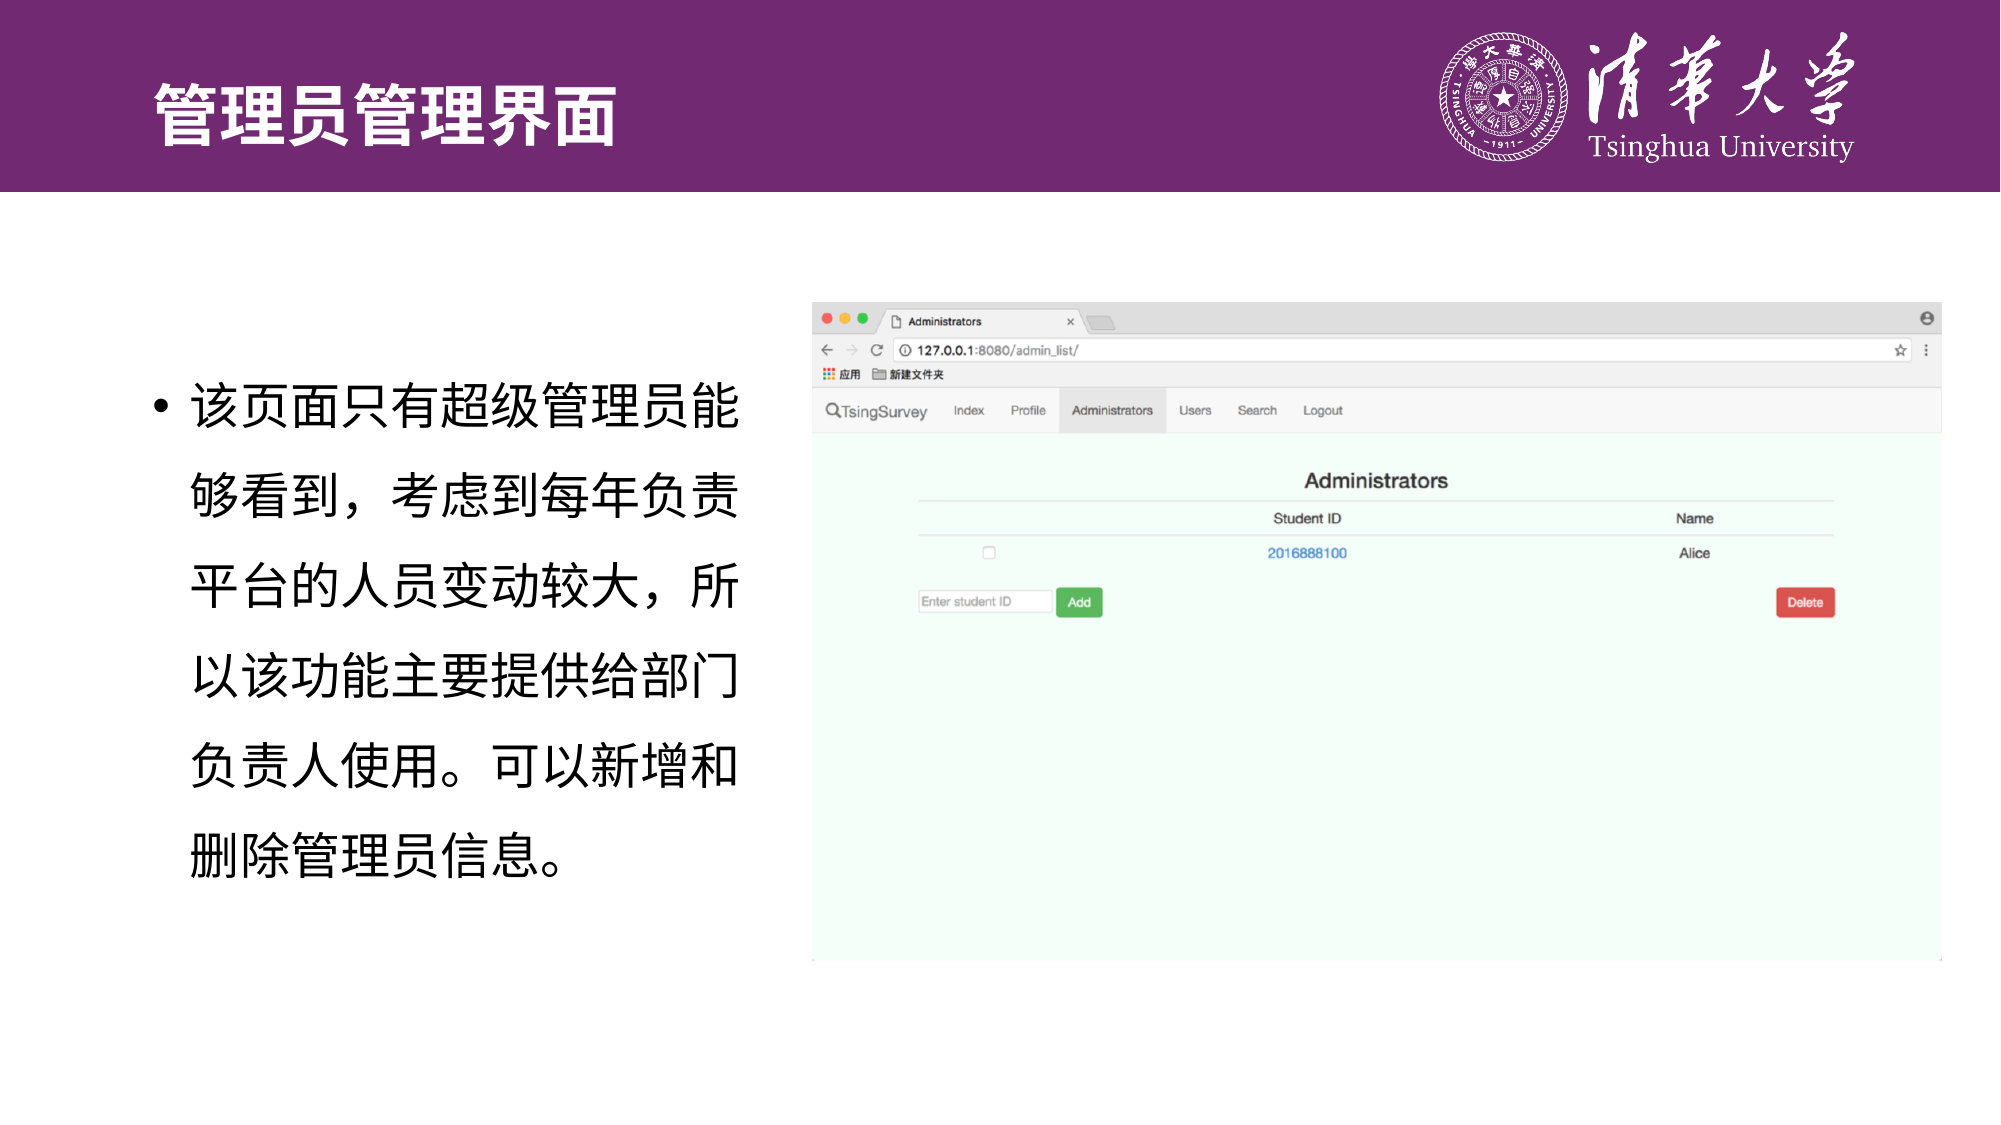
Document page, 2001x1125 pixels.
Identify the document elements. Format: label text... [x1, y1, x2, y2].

title 管理员管理界面 [137, 75, 783, 337]
text_box 该页面只有超级管理员能够看到，考虑到每年负责平台的人员变动较大，所以该功能主要提供给部门负责人使用。可以新增和删除管理员信息。 [137, 337, 783, 963]
picture [1425, 10, 1889, 163]
picture [812, 302, 1942, 963]
